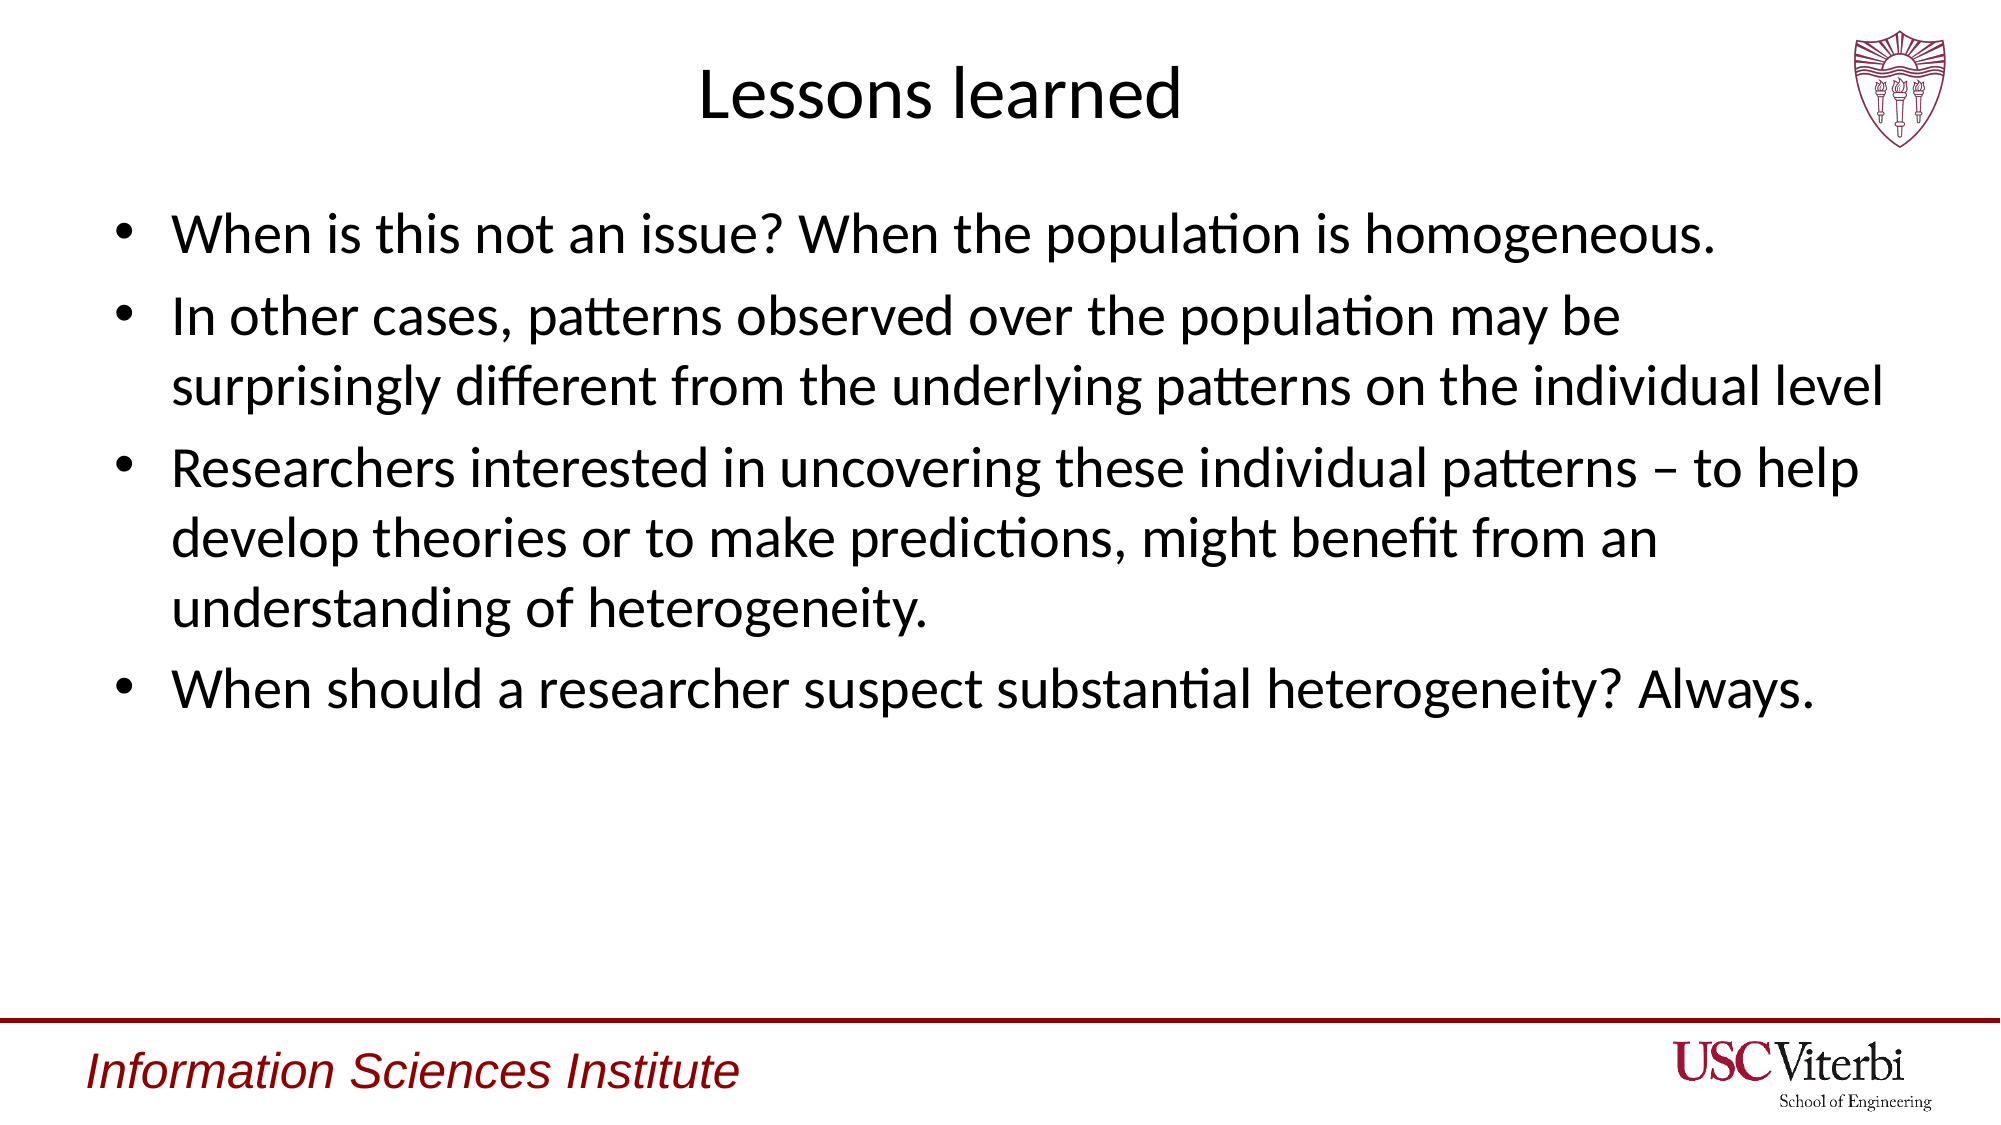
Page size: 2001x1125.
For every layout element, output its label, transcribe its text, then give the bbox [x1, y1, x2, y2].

picture [1641, 1027, 1964, 1118]
list When is this not an issue? When the population is homogeneous. In other cases, patterns observed over the population may be surprisingly different from the underlying patterns on the individual level Researchers interested in uncovering these individual patterns – to help develop theories or to make predictions, might benefit from an understanding of heterogeneity. When should a researcher suspect substantial heterogeneity? Always. [99, 187, 1902, 1005]
title Lessons learned [99, 35, 1783, 141]
picture [1824, 13, 1975, 164]
